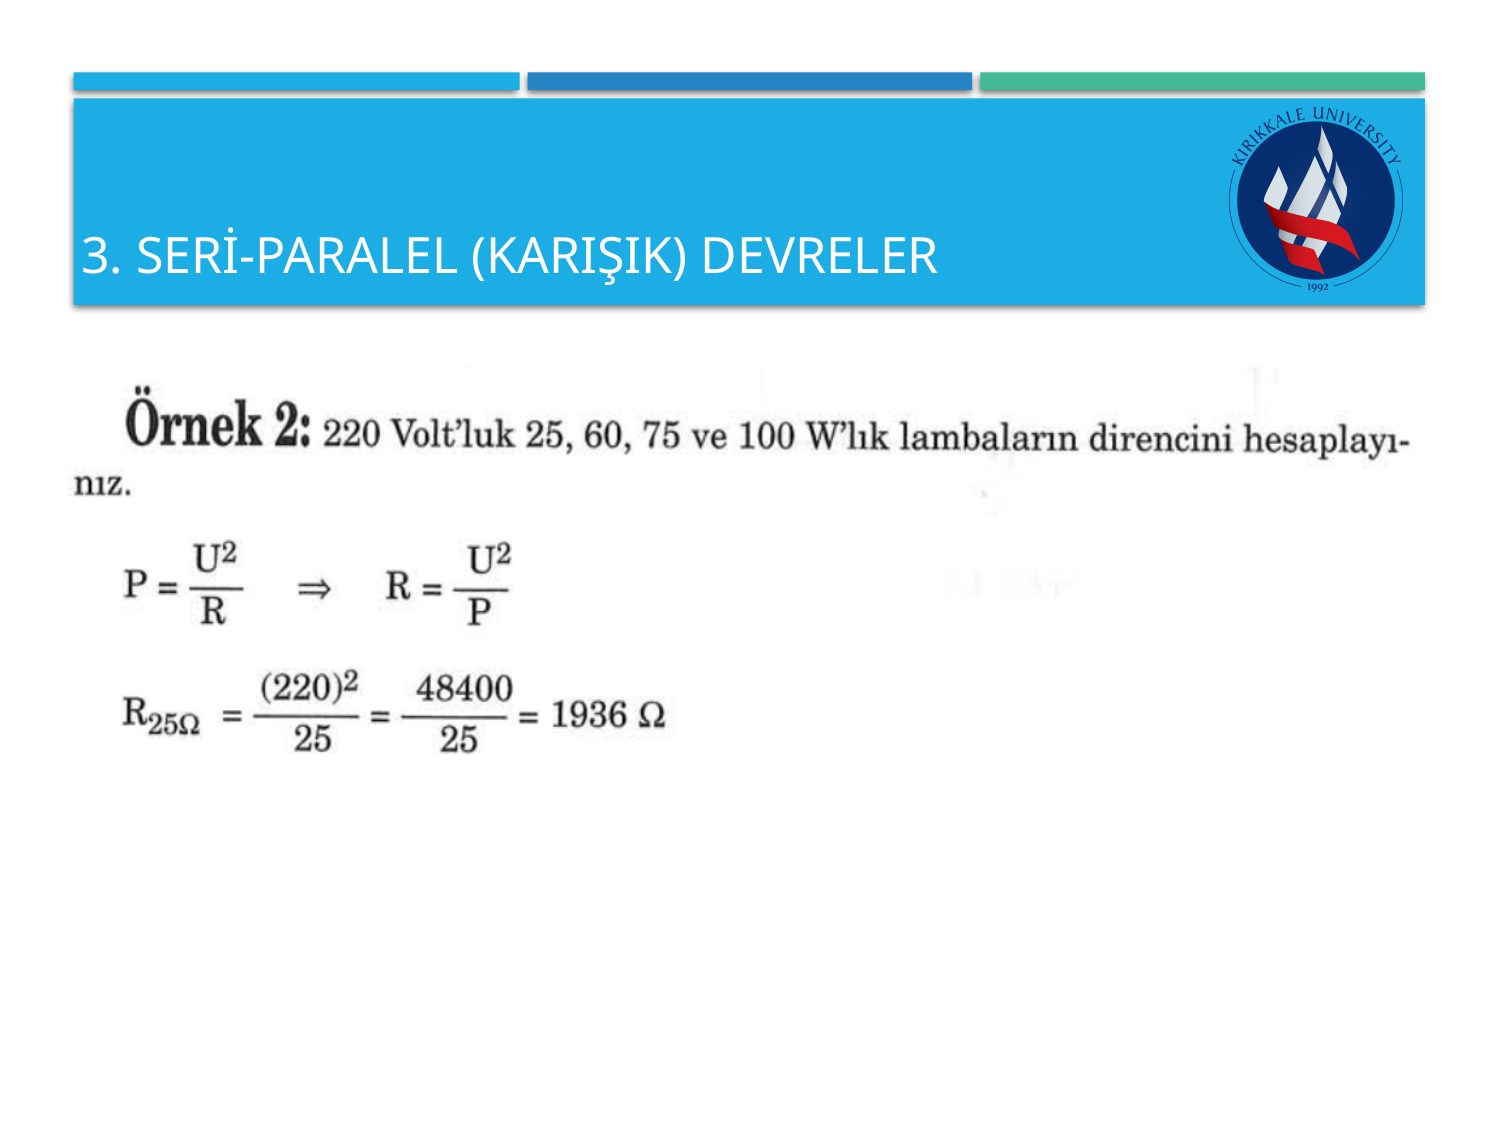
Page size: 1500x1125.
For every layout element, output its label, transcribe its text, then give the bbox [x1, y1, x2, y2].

picture [1229, 106, 1404, 292]
picture [33, 363, 1444, 808]
title 3. seri-paralel (karışık) devreler [66, 141, 1223, 292]
